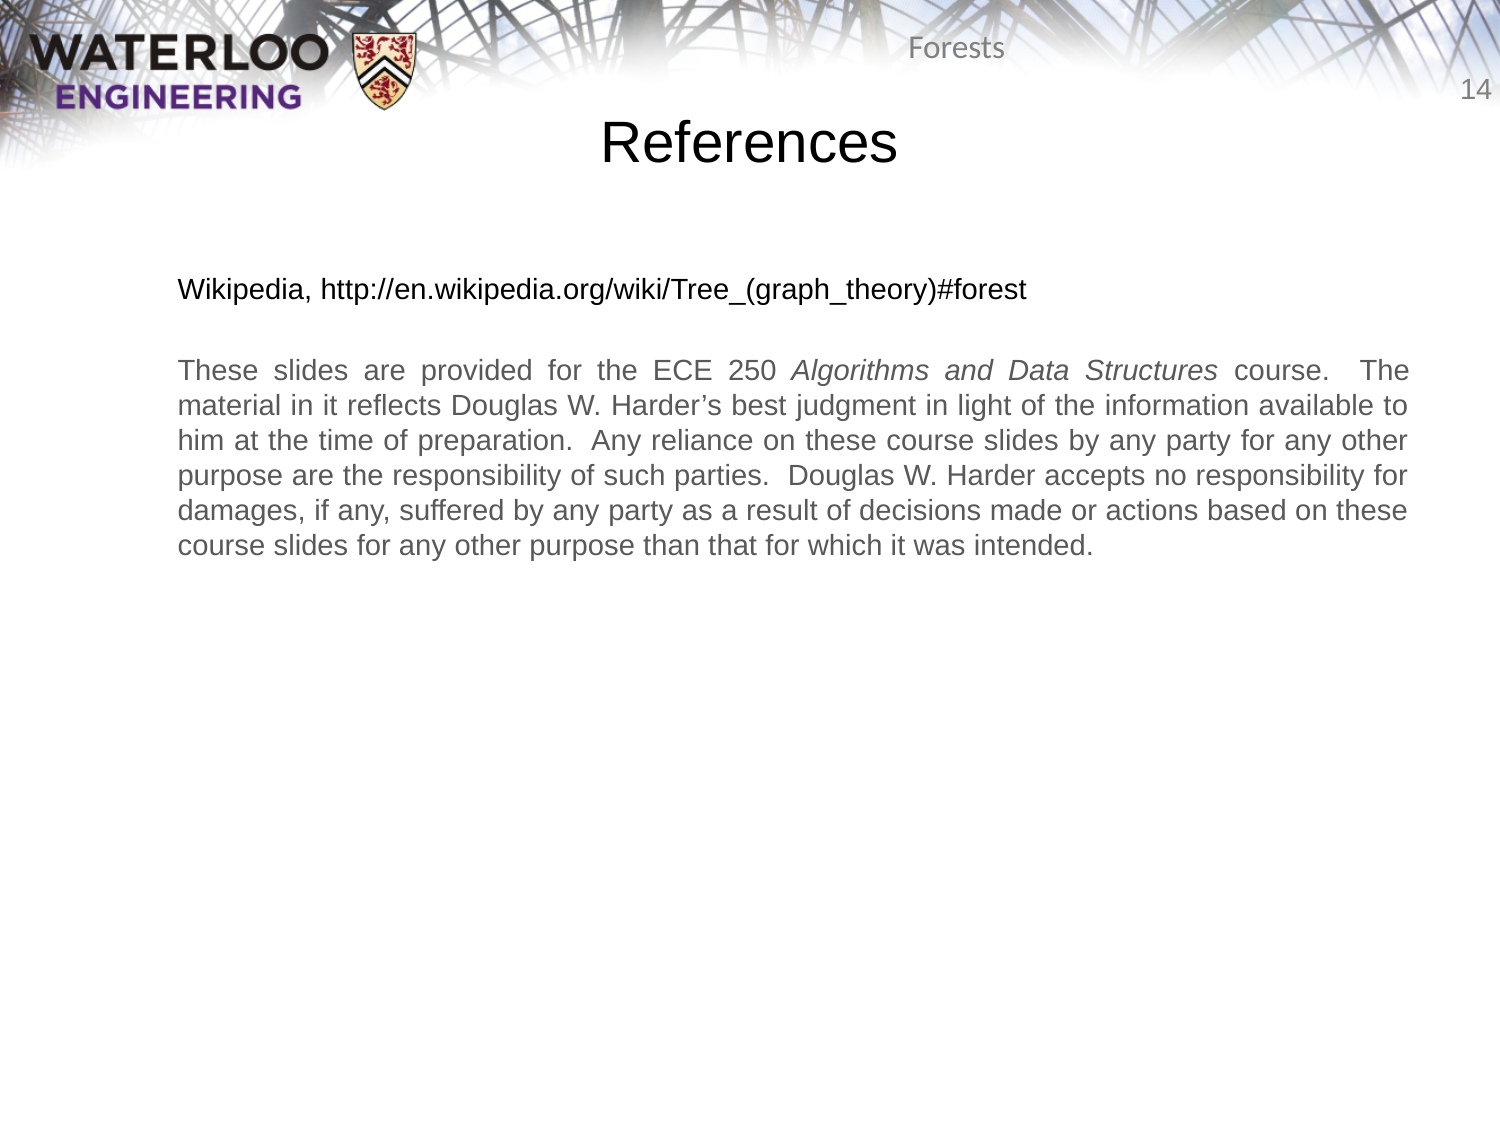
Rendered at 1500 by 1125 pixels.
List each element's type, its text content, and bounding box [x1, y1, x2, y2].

title References [74, 44, 1426, 233]
picture [0, 0, 1500, 1125]
list Wikipedia, http://en.wikipedia.org/wiki/Tree_(graph_theory)#forest These slides are provided for the ECE 250 Algorithms and Data Structures course. The material in it reflects Douglas W. Harder’s best judgment in light of the information available to him at the time of preparation. Any reliance on these course slides by any party for any other purpose are the responsibility of such parties. Douglas W. Harder accepts no responsibility for damages, if any, suffered by any party as a result of decisions made or actions based on these course slides for any other purpose than that for which it was intended. [74, 262, 1426, 1006]
